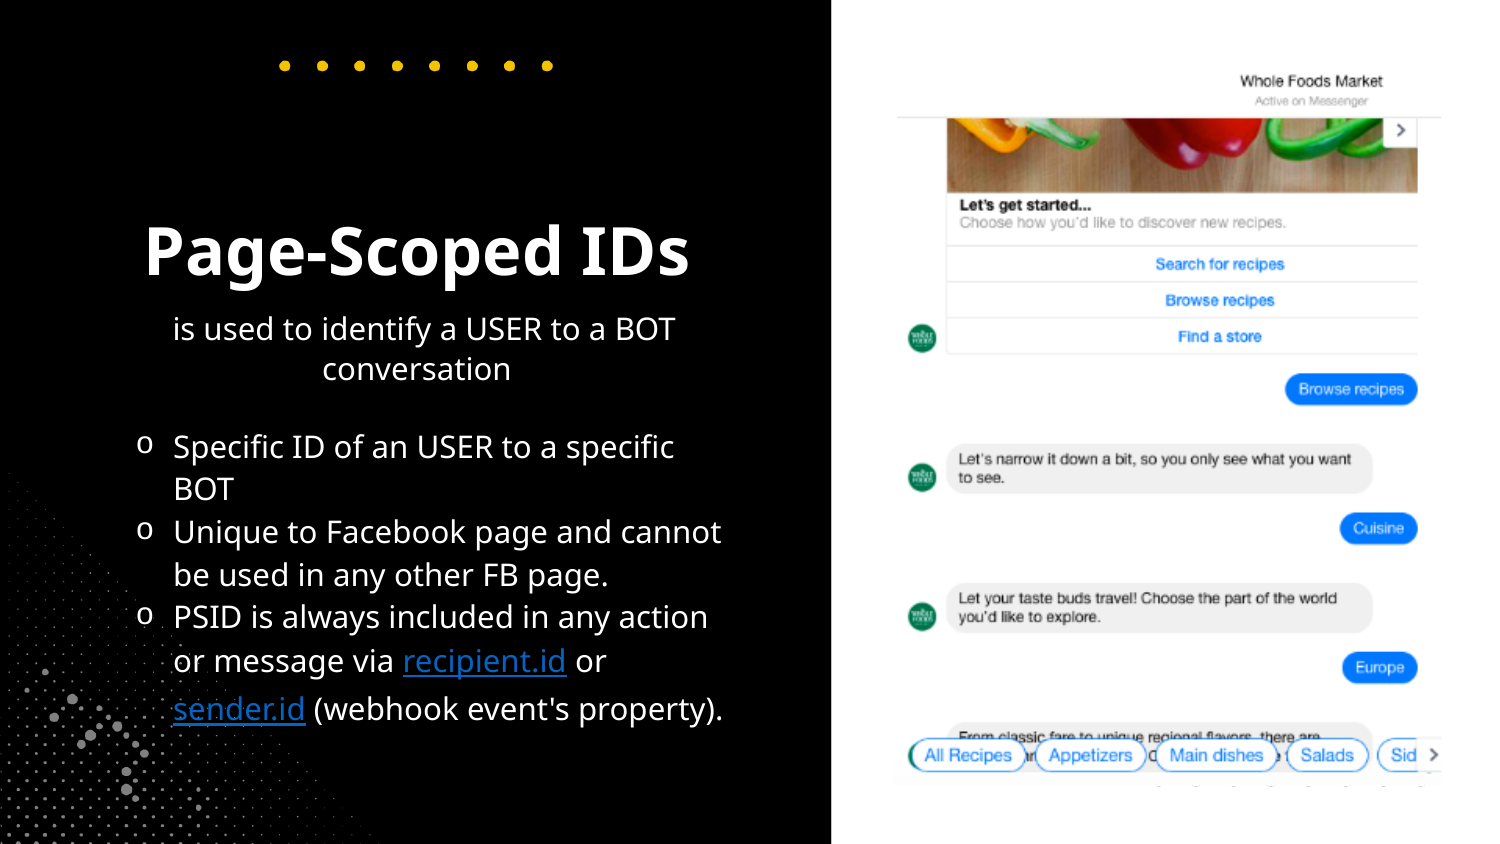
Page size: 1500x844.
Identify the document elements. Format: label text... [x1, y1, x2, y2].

list Specific ID of an USER to a specific BOT Unique to Facebook page and cannot be used in any other FB page. PSID is always included in any action or message via recipient.id or sender.id (webhook event's property). [86, 416, 748, 669]
picture [0, 0, 1500, 844]
title Page-Scoped IDs is used to identify a USER to a BOT conversation [86, 125, 748, 393]
